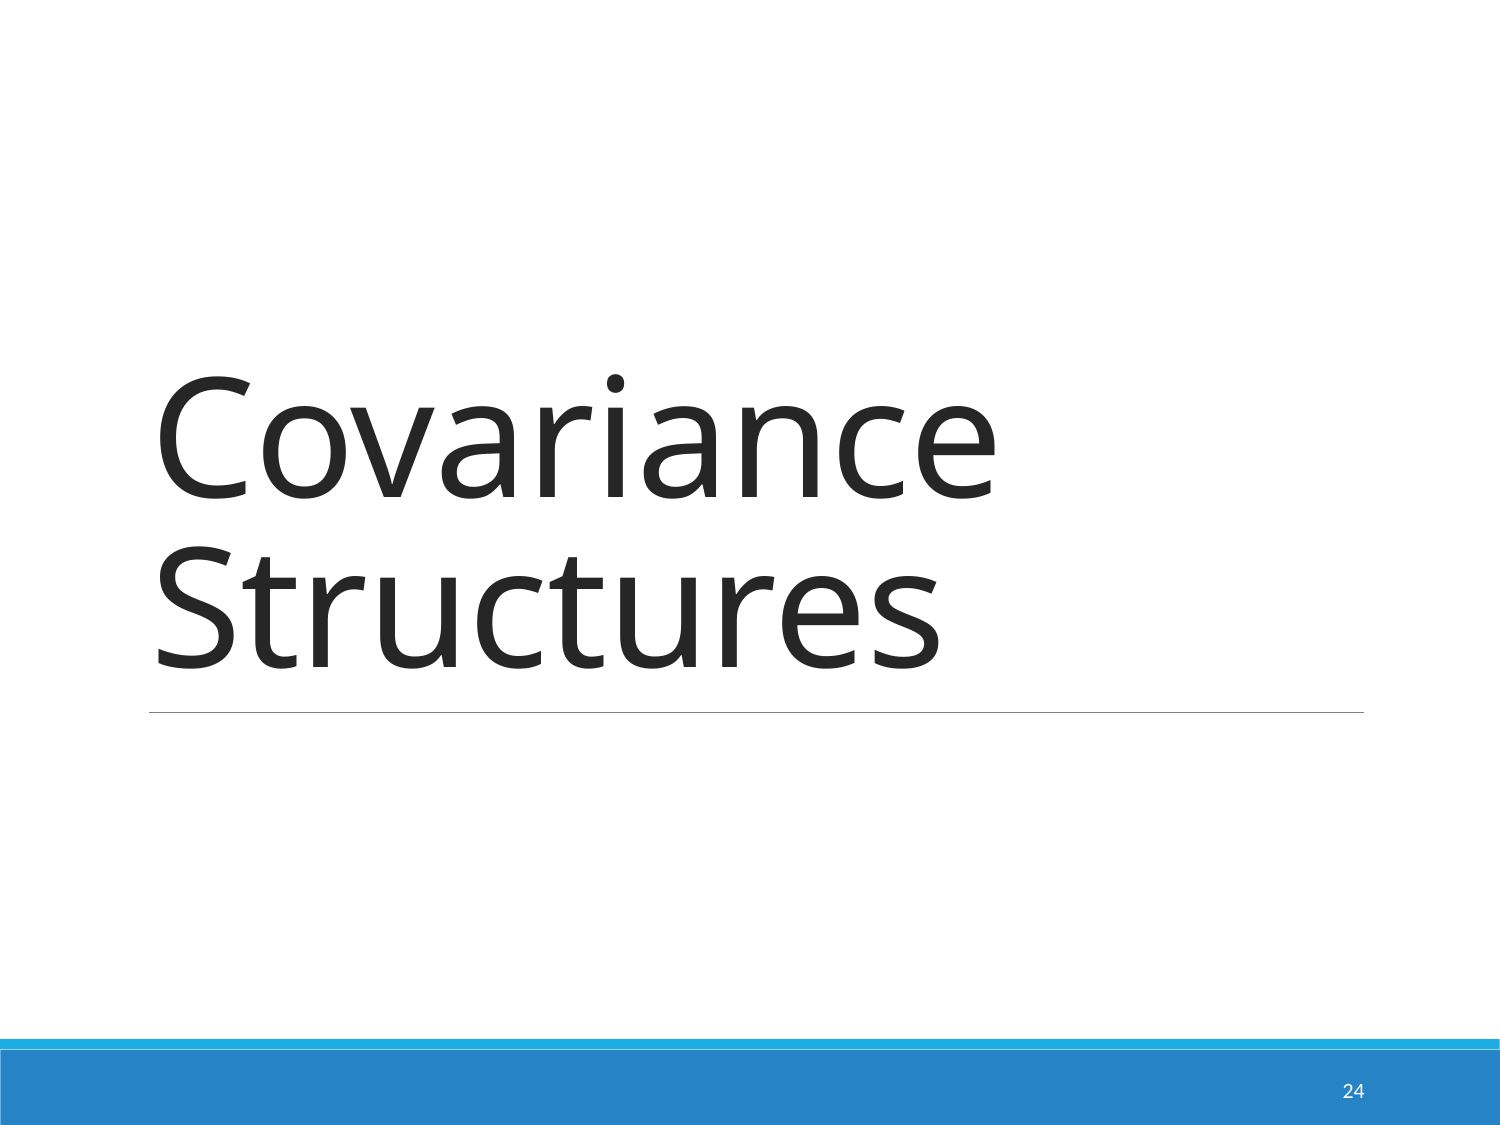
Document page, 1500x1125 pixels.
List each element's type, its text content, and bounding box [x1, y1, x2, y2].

title Covariance Structures [135, 124, 1373, 710]
slide_number 24 [1218, 1059, 1380, 1120]
